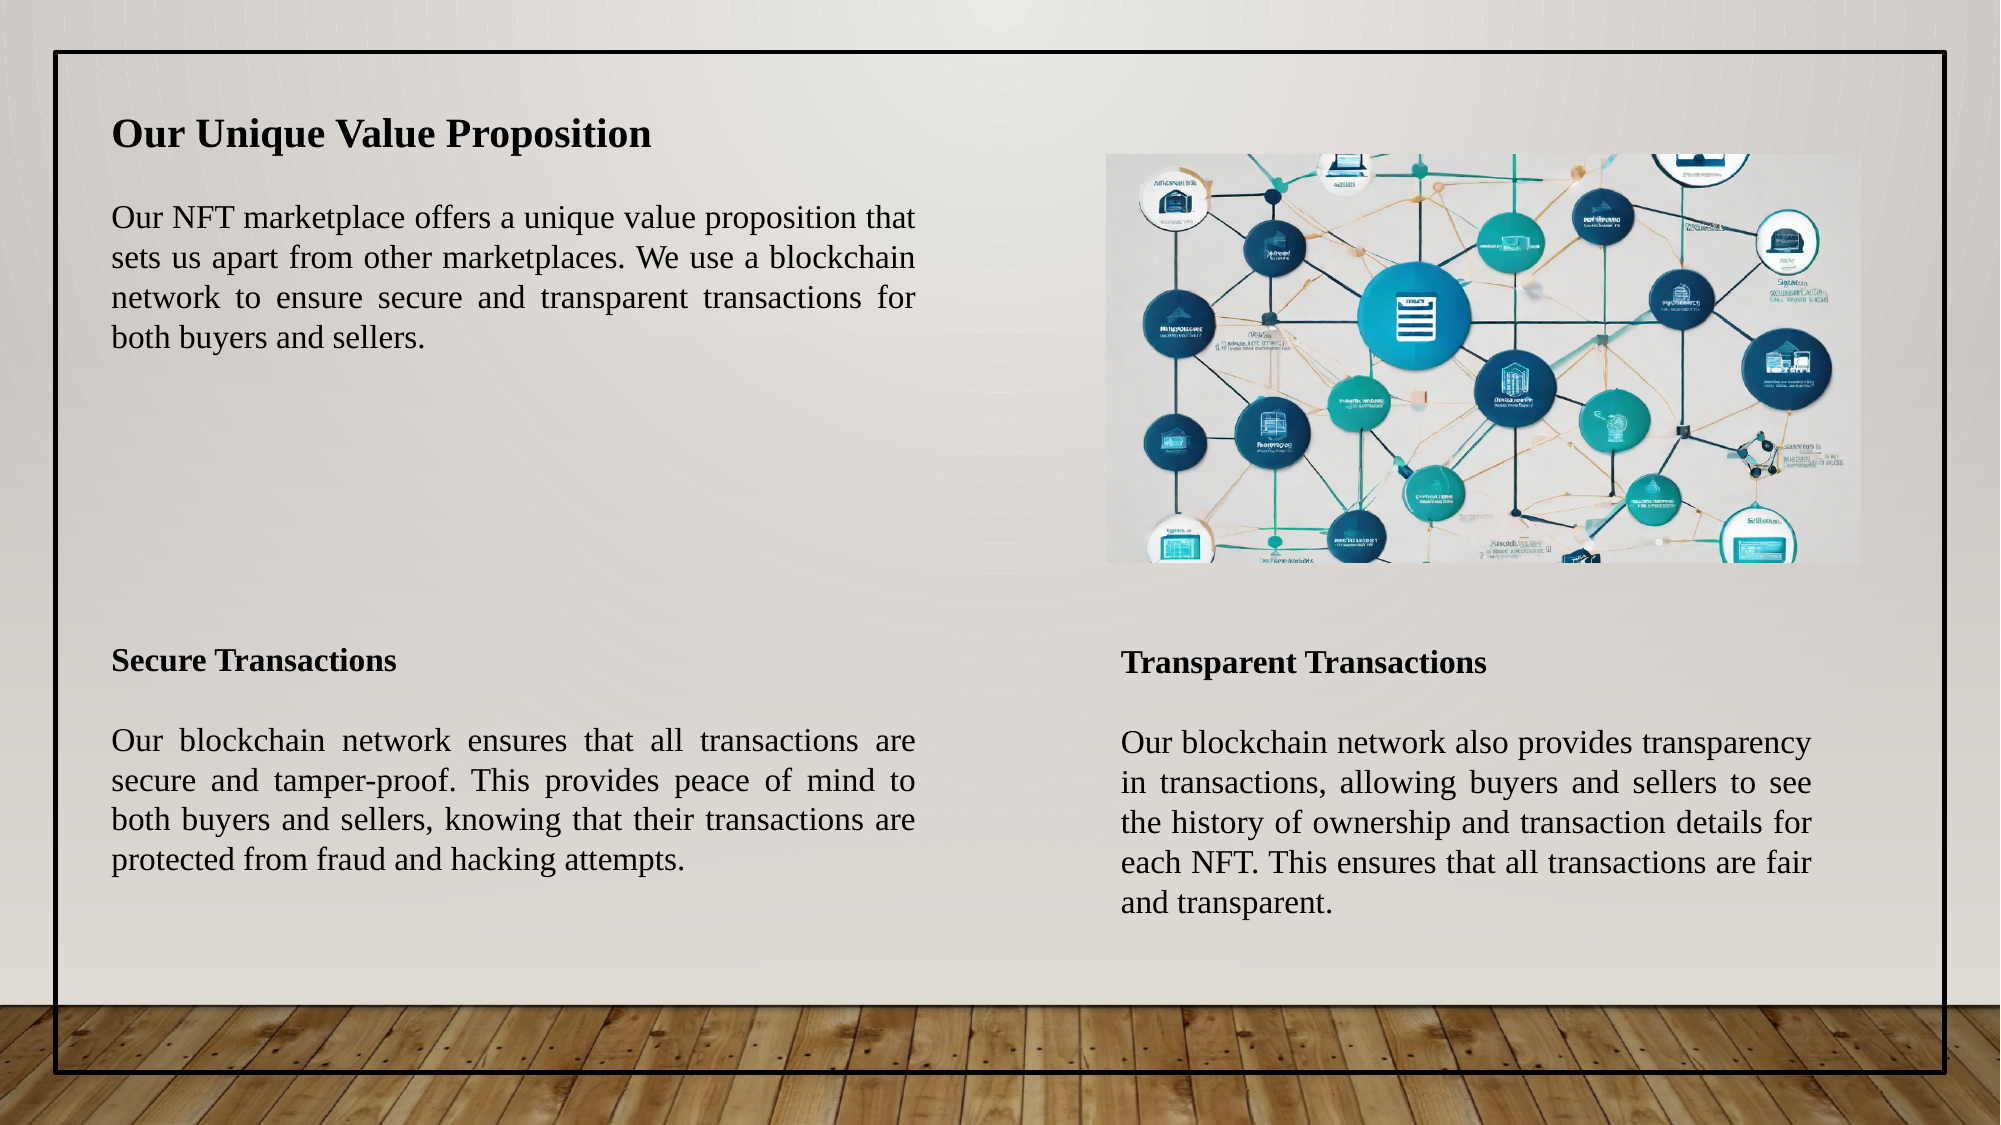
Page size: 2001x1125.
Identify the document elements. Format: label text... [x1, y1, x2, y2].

text_box Secure Transactions Our blockchain network ensures that all transactions are secure and tamper-proof. This provides peace of mind to both buyers and sellers, knowing that their transactions are protected from fraud and hacking attempts. [96, 630, 933, 885]
text_box [54, 51, 1946, 1074]
picture [0, 1005, 2000, 1125]
text_box Transparent Transactions Our blockchain network also provides transparency in transactions, allowing buyers and sellers to see the history of ownership and transaction details for each NFT. This ensures that all transactions are fair and transparent. [1106, 633, 1828, 928]
picture [1105, 153, 1863, 563]
text_box Our Unique Value Proposition Our NFT marketplace offers a unique value proposition that sets us apart from other marketplaces. We use a blockchain network to ensure secure and transparent transactions for both buyers and sellers. [96, 98, 933, 363]
